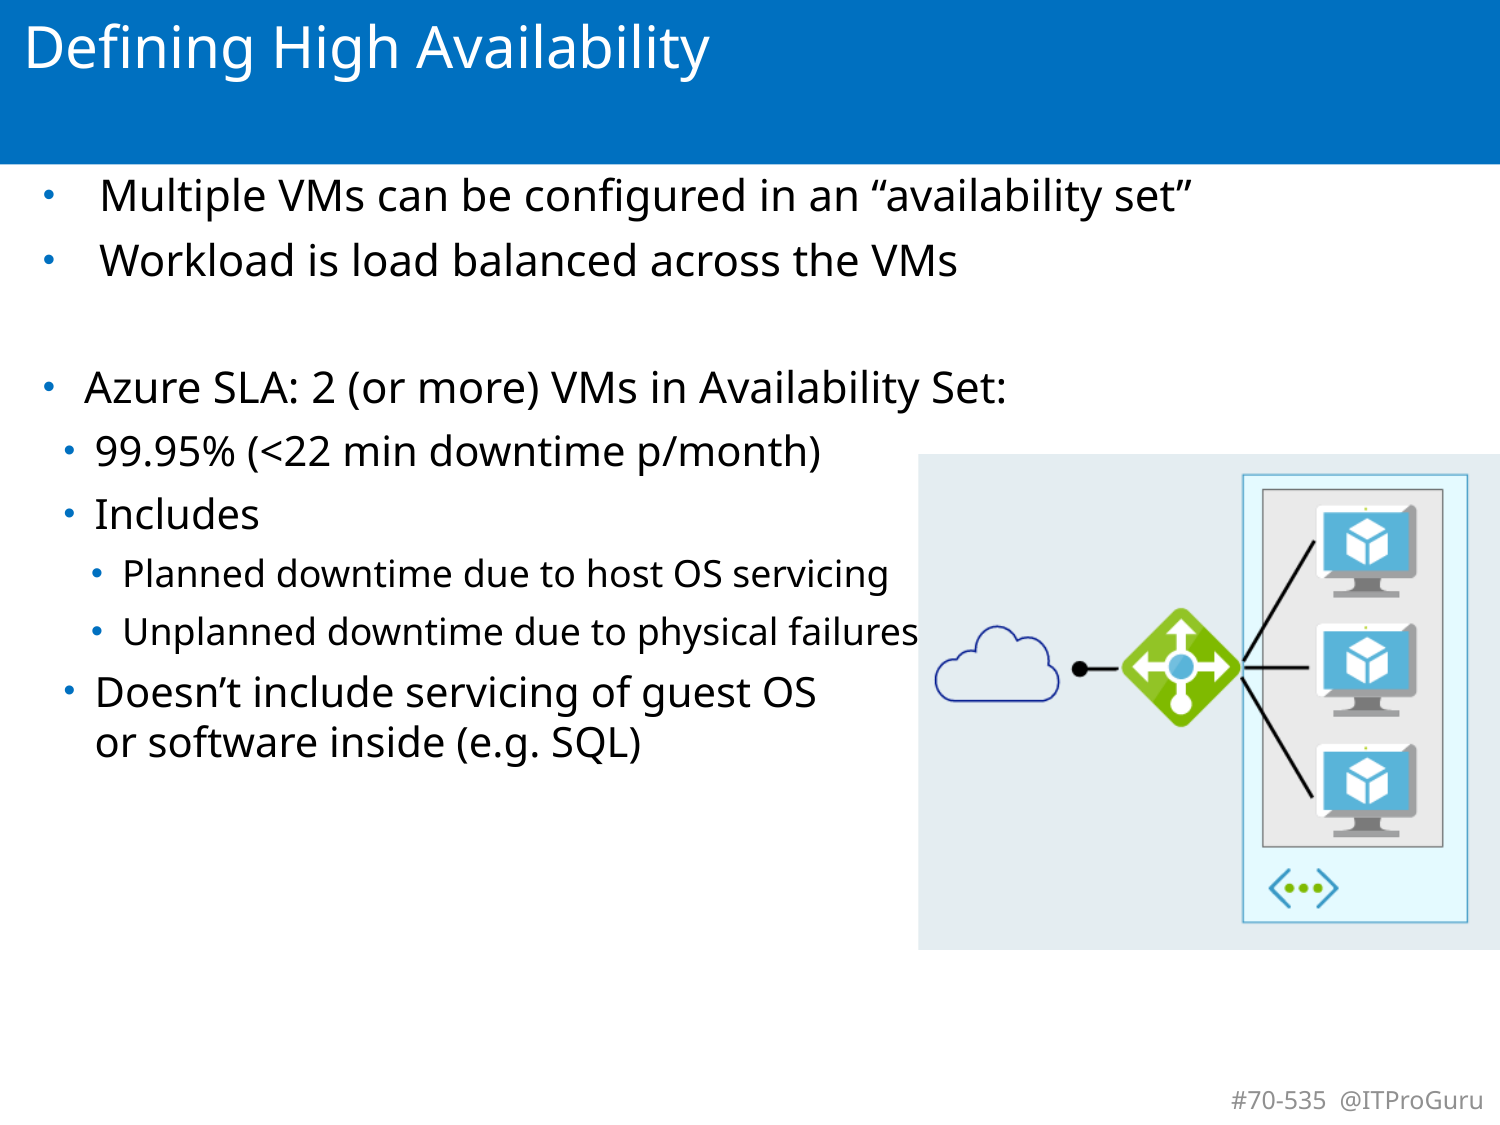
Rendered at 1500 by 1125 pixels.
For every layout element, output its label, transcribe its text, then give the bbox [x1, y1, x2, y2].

list Multiple VMs can be configured in an “availability set” Workload is load balanced across the VMs Azure SLA: 2 (or more) VMs in Availability Set: 99.95% (<22 min downtime p/month) Includes Planned downtime due to host OS servicing Unplanned downtime due to physical failures Doesn’t include servicing of guest OS or software inside (e.g. SQL) [42, 167, 1450, 1013]
title Defining High Availability 2 or more Azure VMs [22, 0, 1472, 148]
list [918, 453, 1500, 950]
